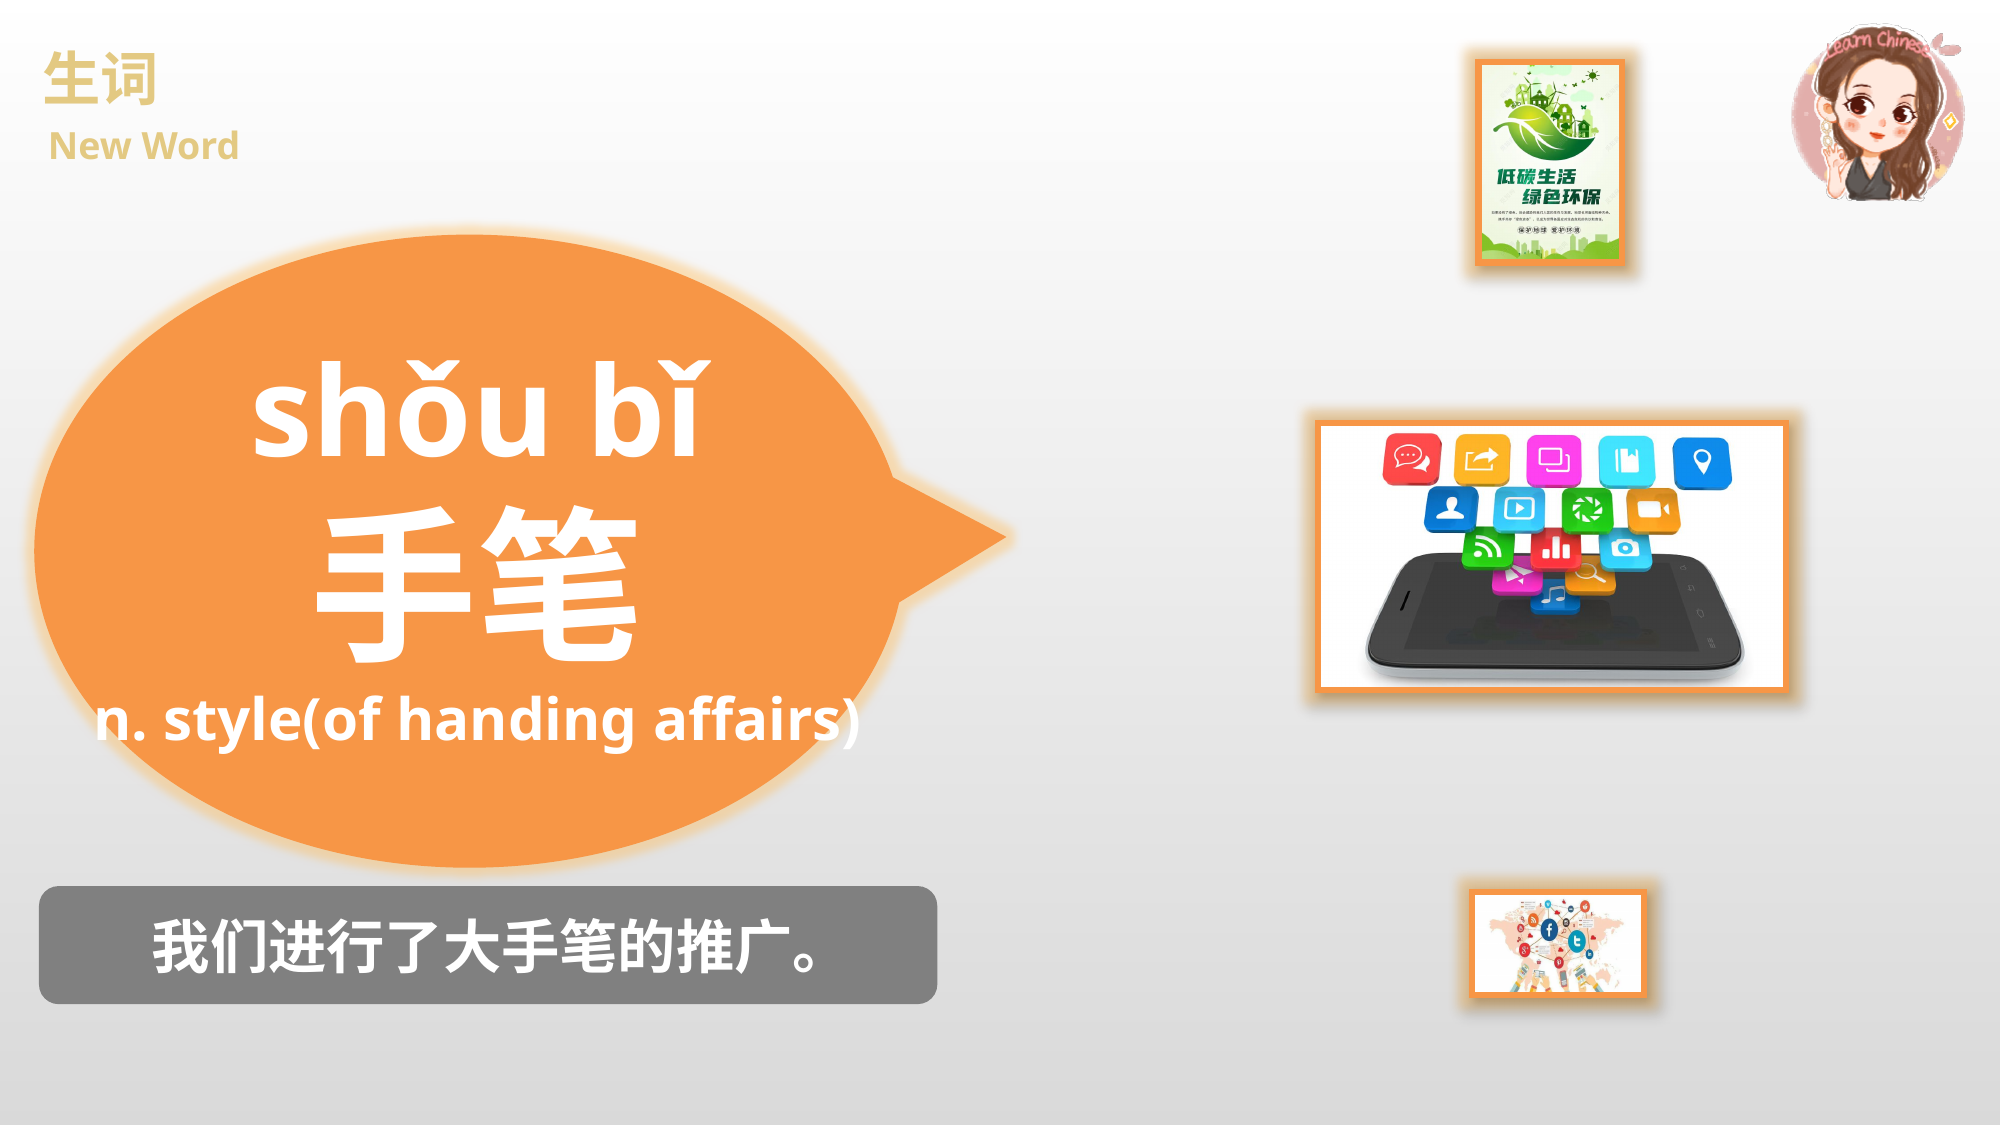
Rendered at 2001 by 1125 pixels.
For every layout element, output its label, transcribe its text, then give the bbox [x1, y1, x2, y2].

text_box 生词 [27, 35, 174, 120]
text_box New Word [33, 115, 256, 175]
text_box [38, 886, 938, 1005]
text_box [27, 239, 928, 864]
picture [1475, 895, 1641, 992]
picture [1758, 0, 1998, 240]
picture [1481, 65, 1619, 260]
picture [1320, 426, 1784, 687]
